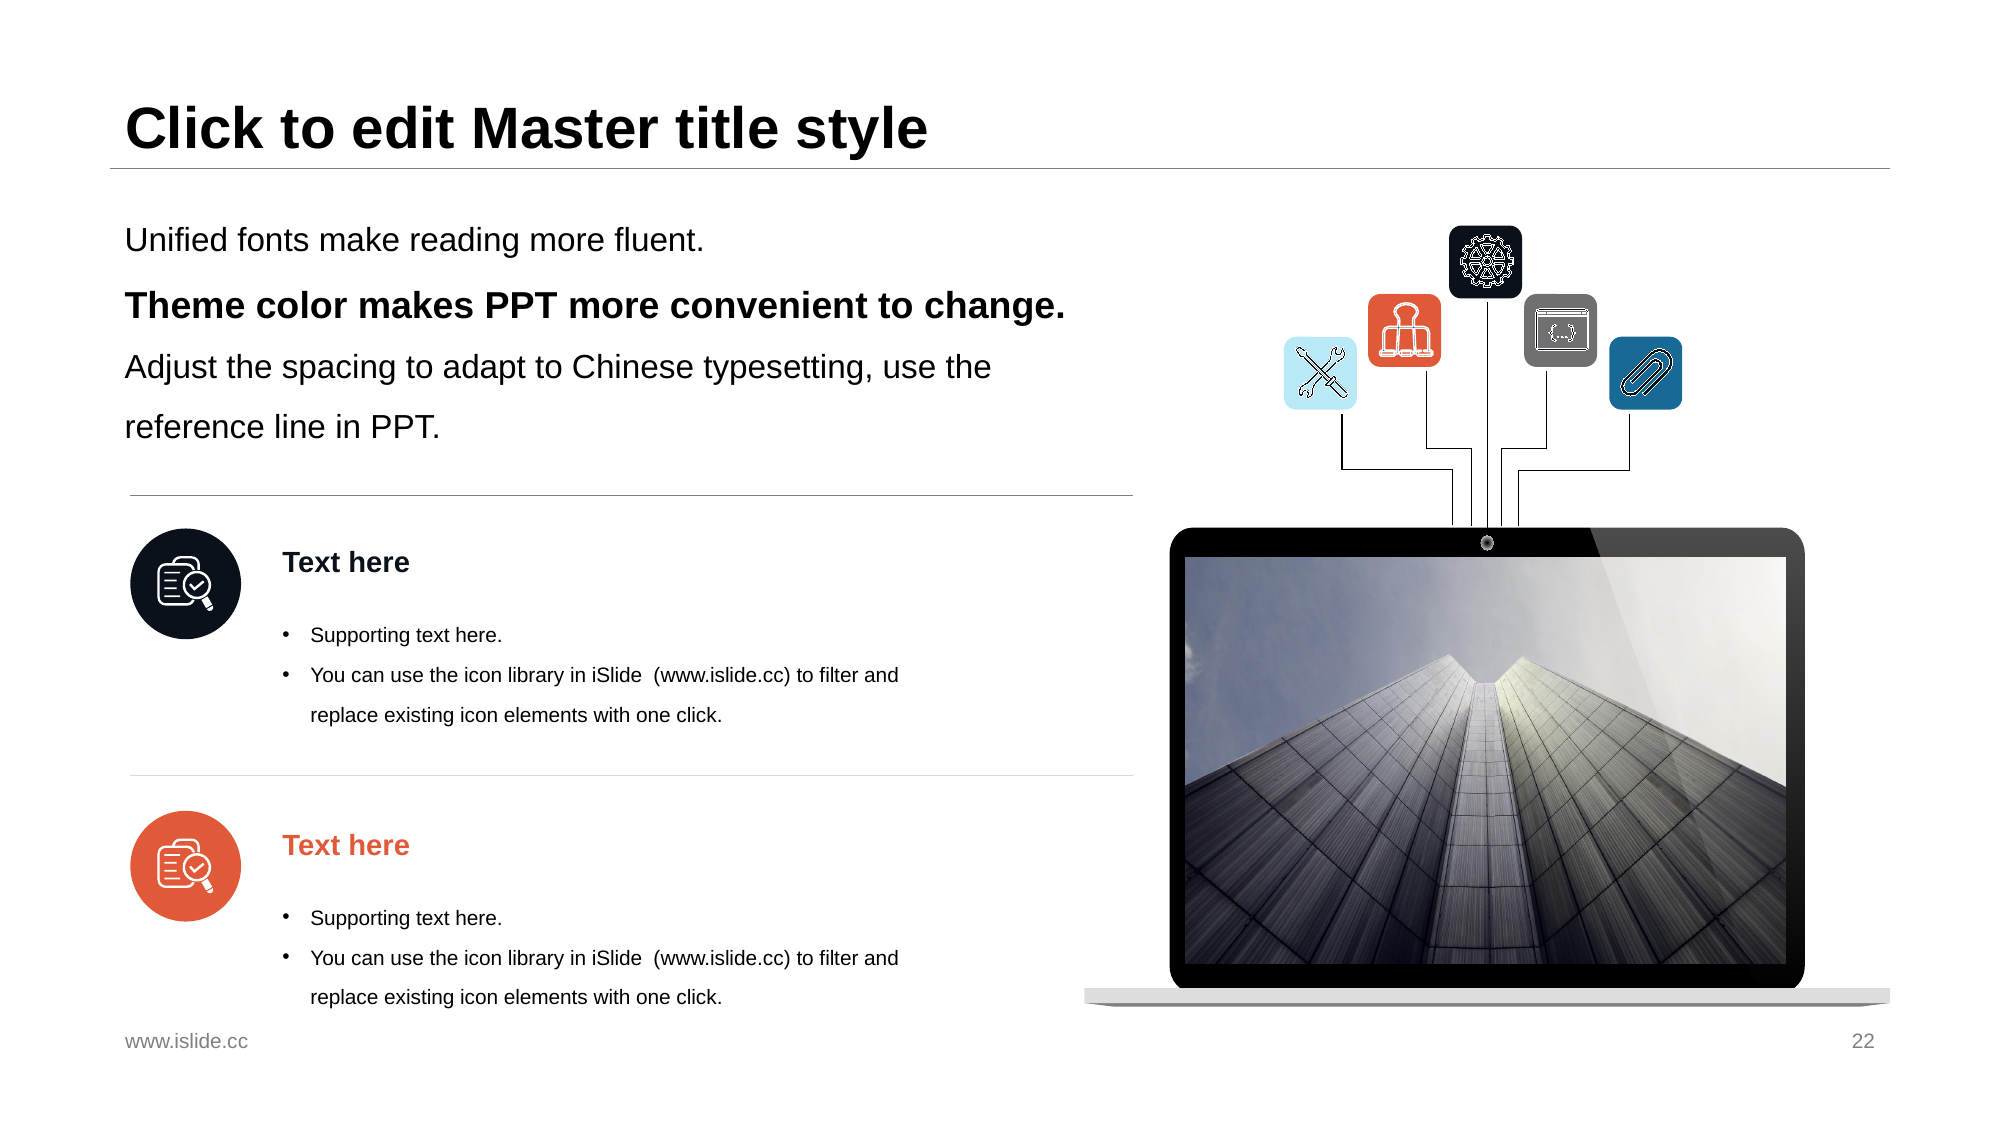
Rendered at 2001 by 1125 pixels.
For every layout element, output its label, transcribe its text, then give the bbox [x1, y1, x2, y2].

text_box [109, 190, 1891, 1024]
slide_number 22 [1412, 1024, 1890, 1058]
title Click to edit Master title style [109, 0, 1890, 169]
footer www.islide.cc [109, 1024, 790, 1058]
